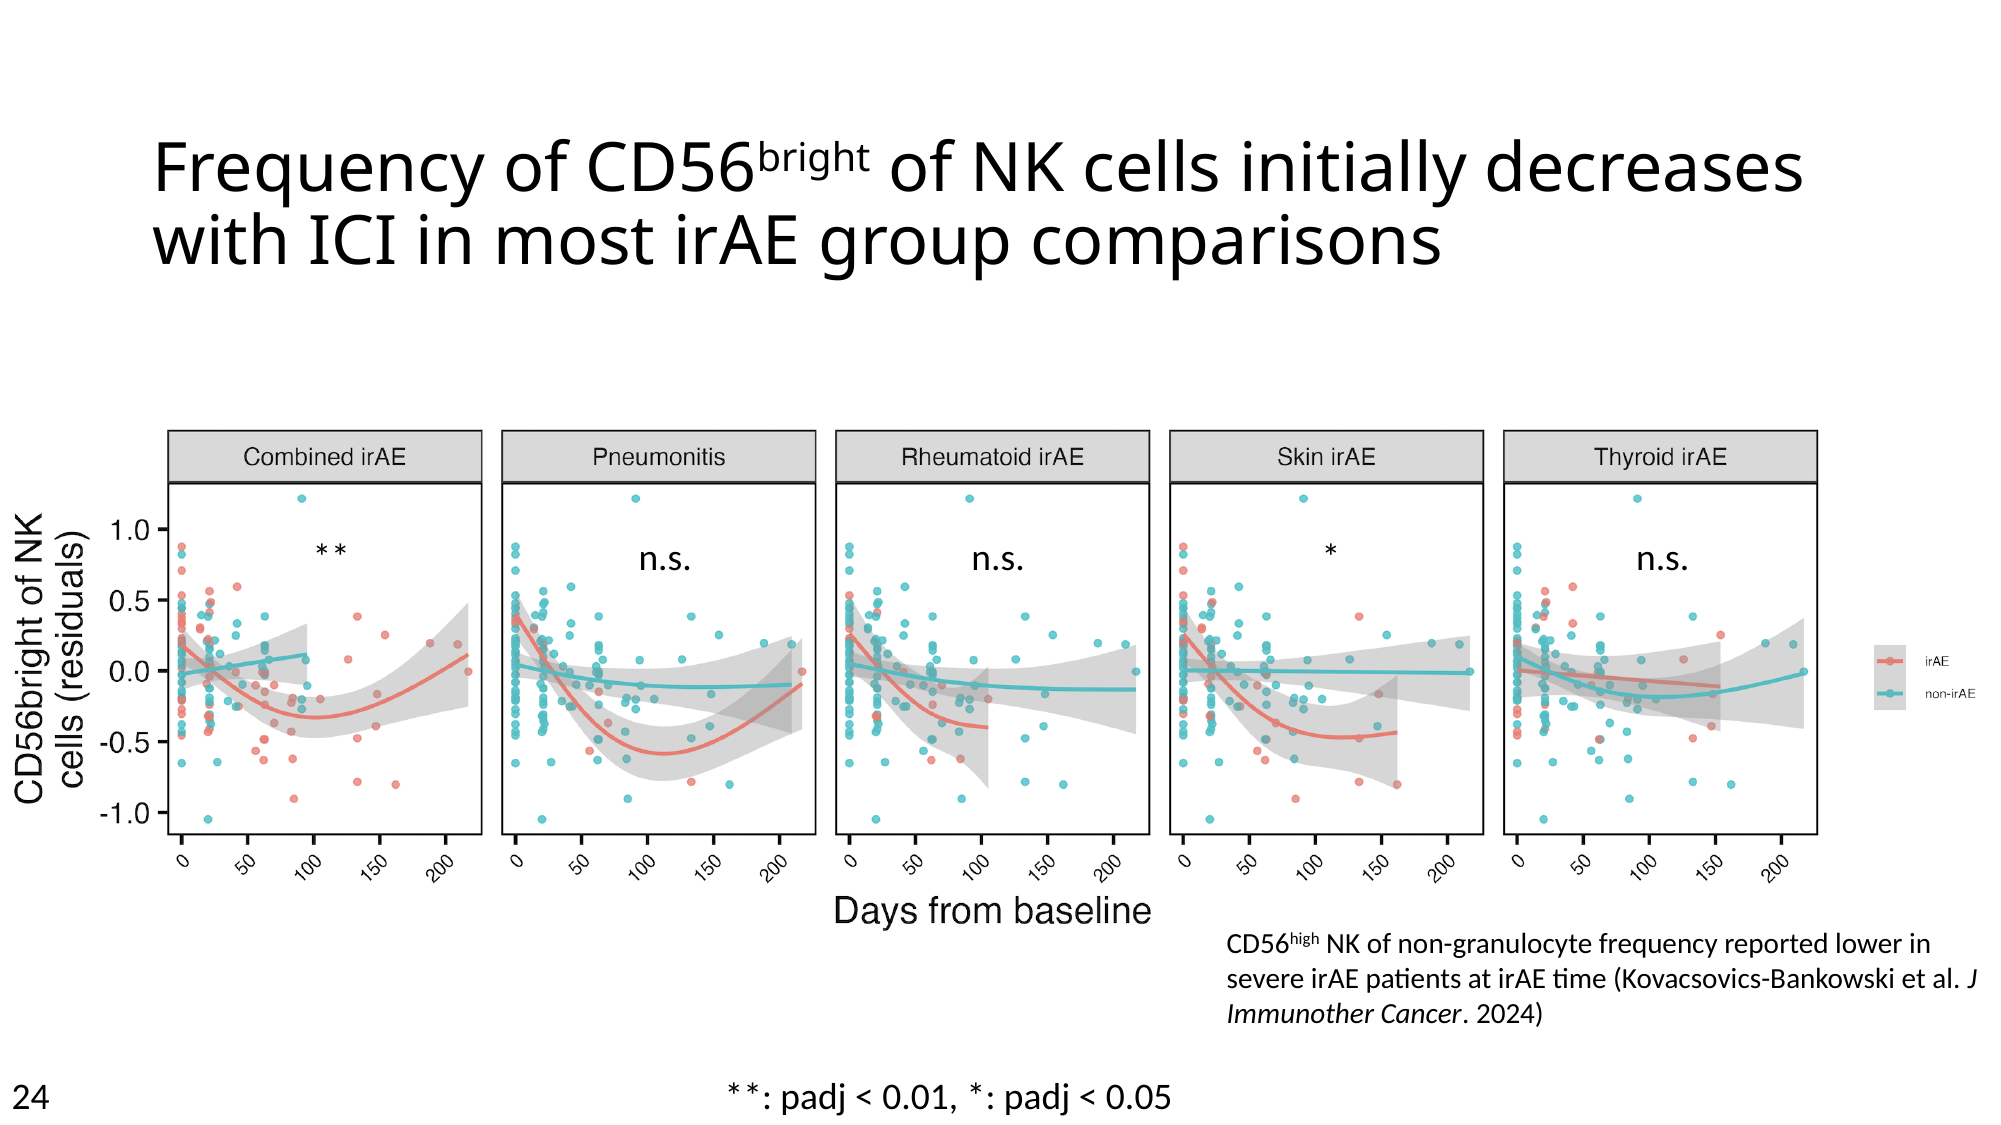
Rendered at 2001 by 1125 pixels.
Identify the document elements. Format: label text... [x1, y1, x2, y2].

title Frequency of CD56bright of NK cells initially decreases with ICI in most irAE group comparisons [137, 97, 1843, 315]
picture [0, 416, 2000, 937]
text_box 24 [0, 1064, 105, 1125]
text_box CD56high NK of non-granulocyte frequency reported lower in severe irAE patients at irAE time (Kovacsovics-Bankowski et al. J Immunother Cancer. 2024) [1211, 937, 2000, 1037]
text_box **: padj < 0.01, *: padj < 0.05 [709, 1064, 1189, 1125]
